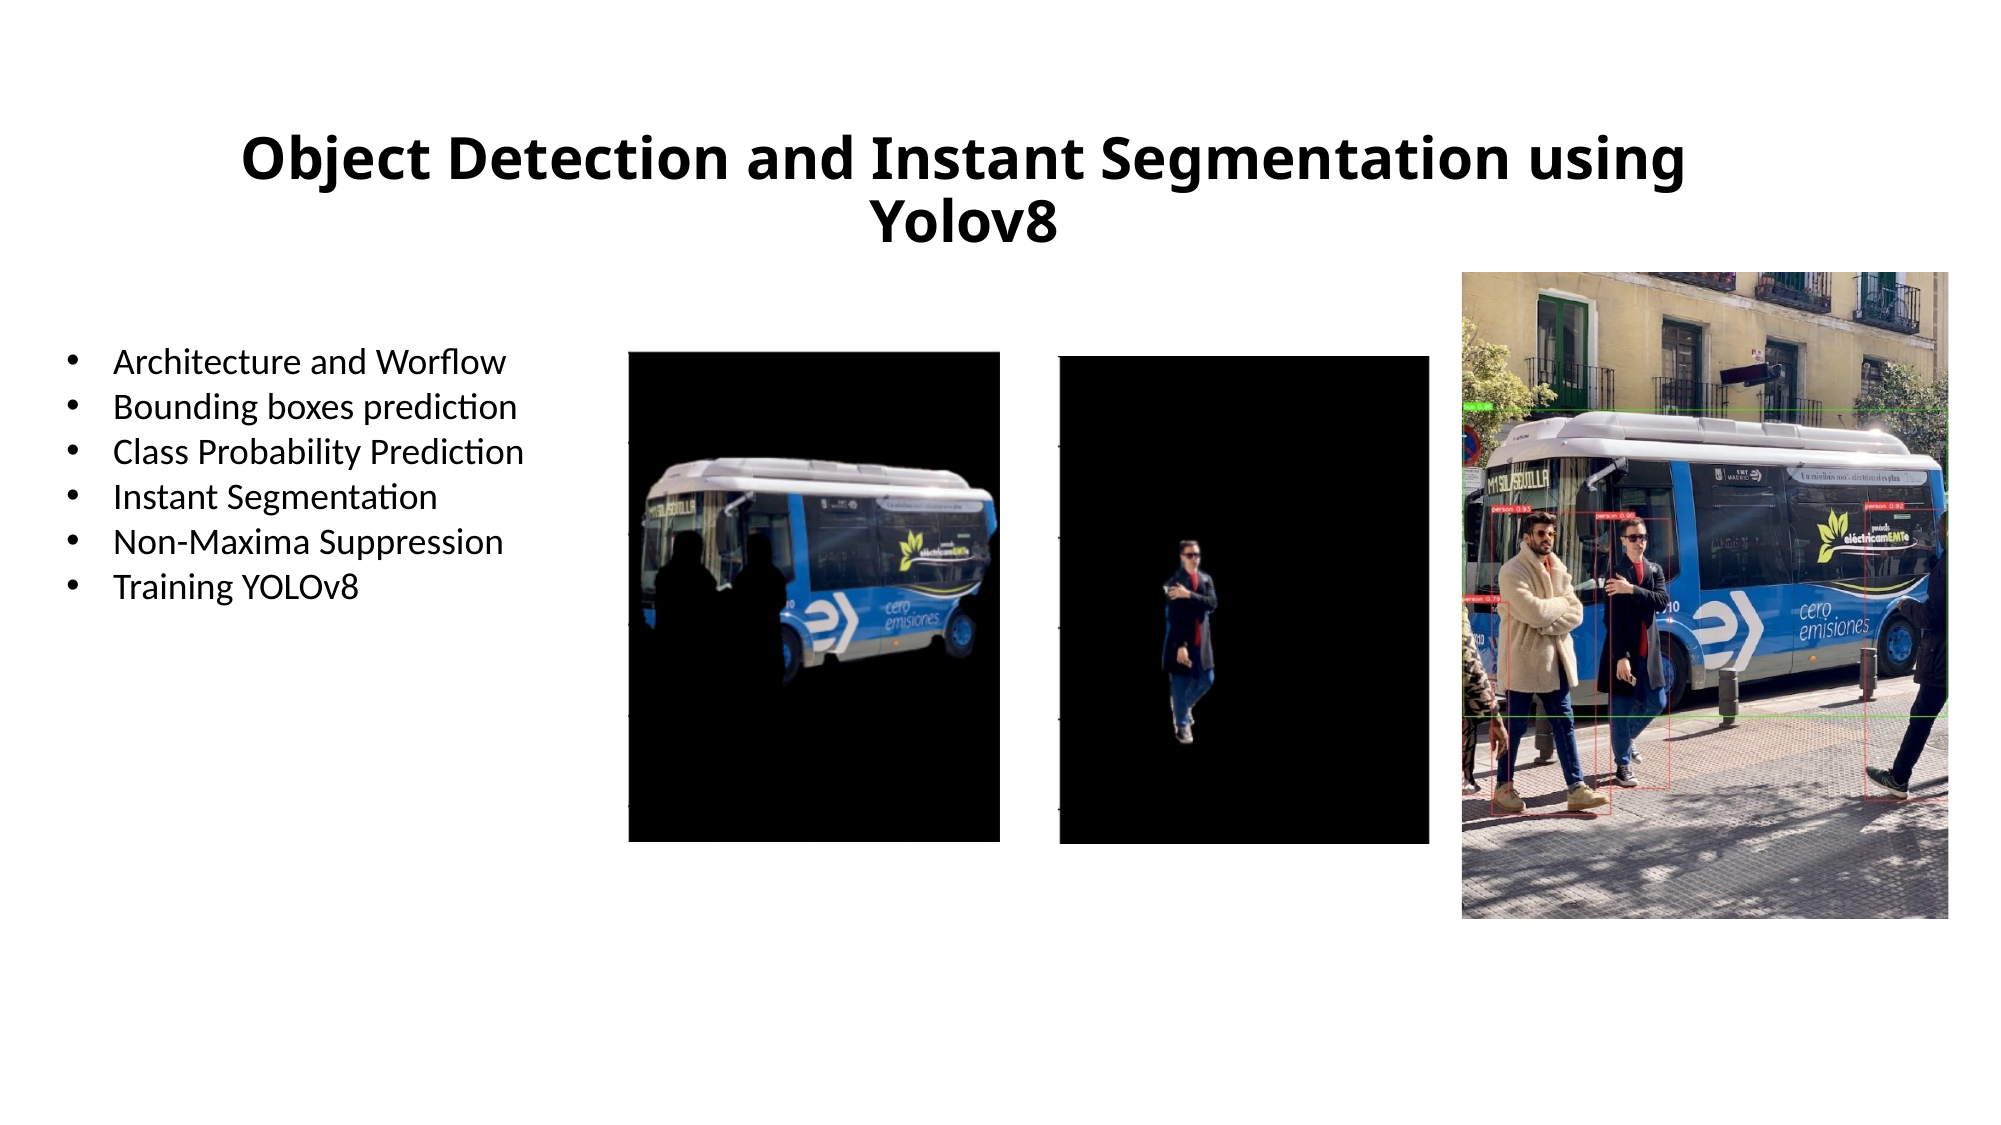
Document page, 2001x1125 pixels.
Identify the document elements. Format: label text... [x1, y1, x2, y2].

picture [628, 348, 1000, 842]
picture [1057, 356, 1430, 844]
text_box Architecture and Worflow Bounding boxes prediction Class Probability Prediction Instant Segmentation Non-Maxima Suppression Training YOLOv8 [51, 329, 946, 614]
title Object Detection and Instant Segmentation using Yolov8 [214, 115, 1715, 263]
picture [1461, 272, 1949, 919]
